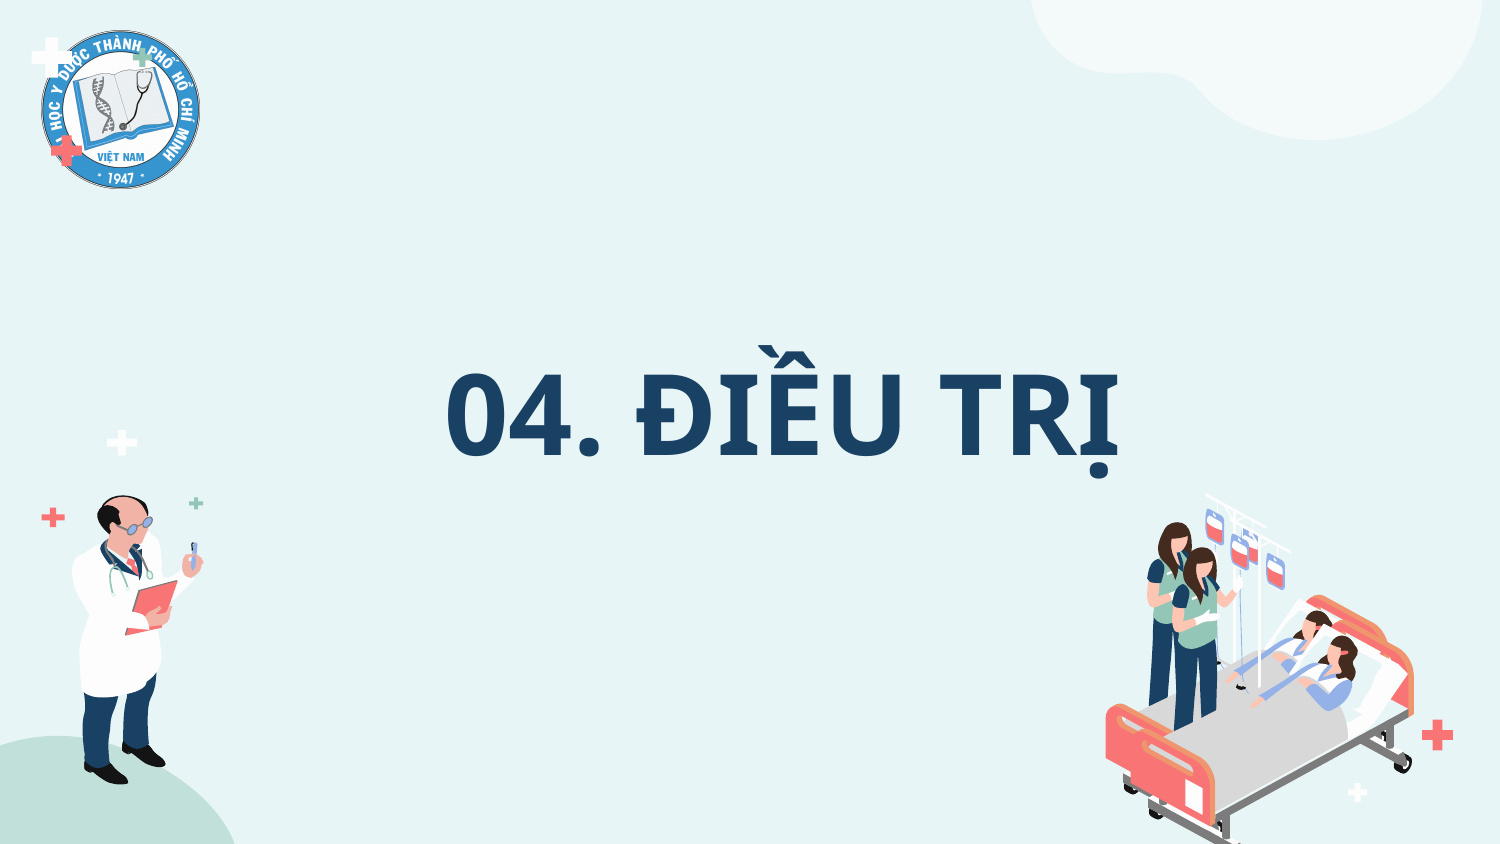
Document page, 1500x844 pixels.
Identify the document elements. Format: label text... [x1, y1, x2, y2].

picture [41, 30, 200, 189]
title 04. ĐIỀU TRỊ [429, 327, 1500, 422]
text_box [1105, 492, 1389, 840]
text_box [37, 425, 206, 785]
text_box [1130, 517, 1414, 844]
